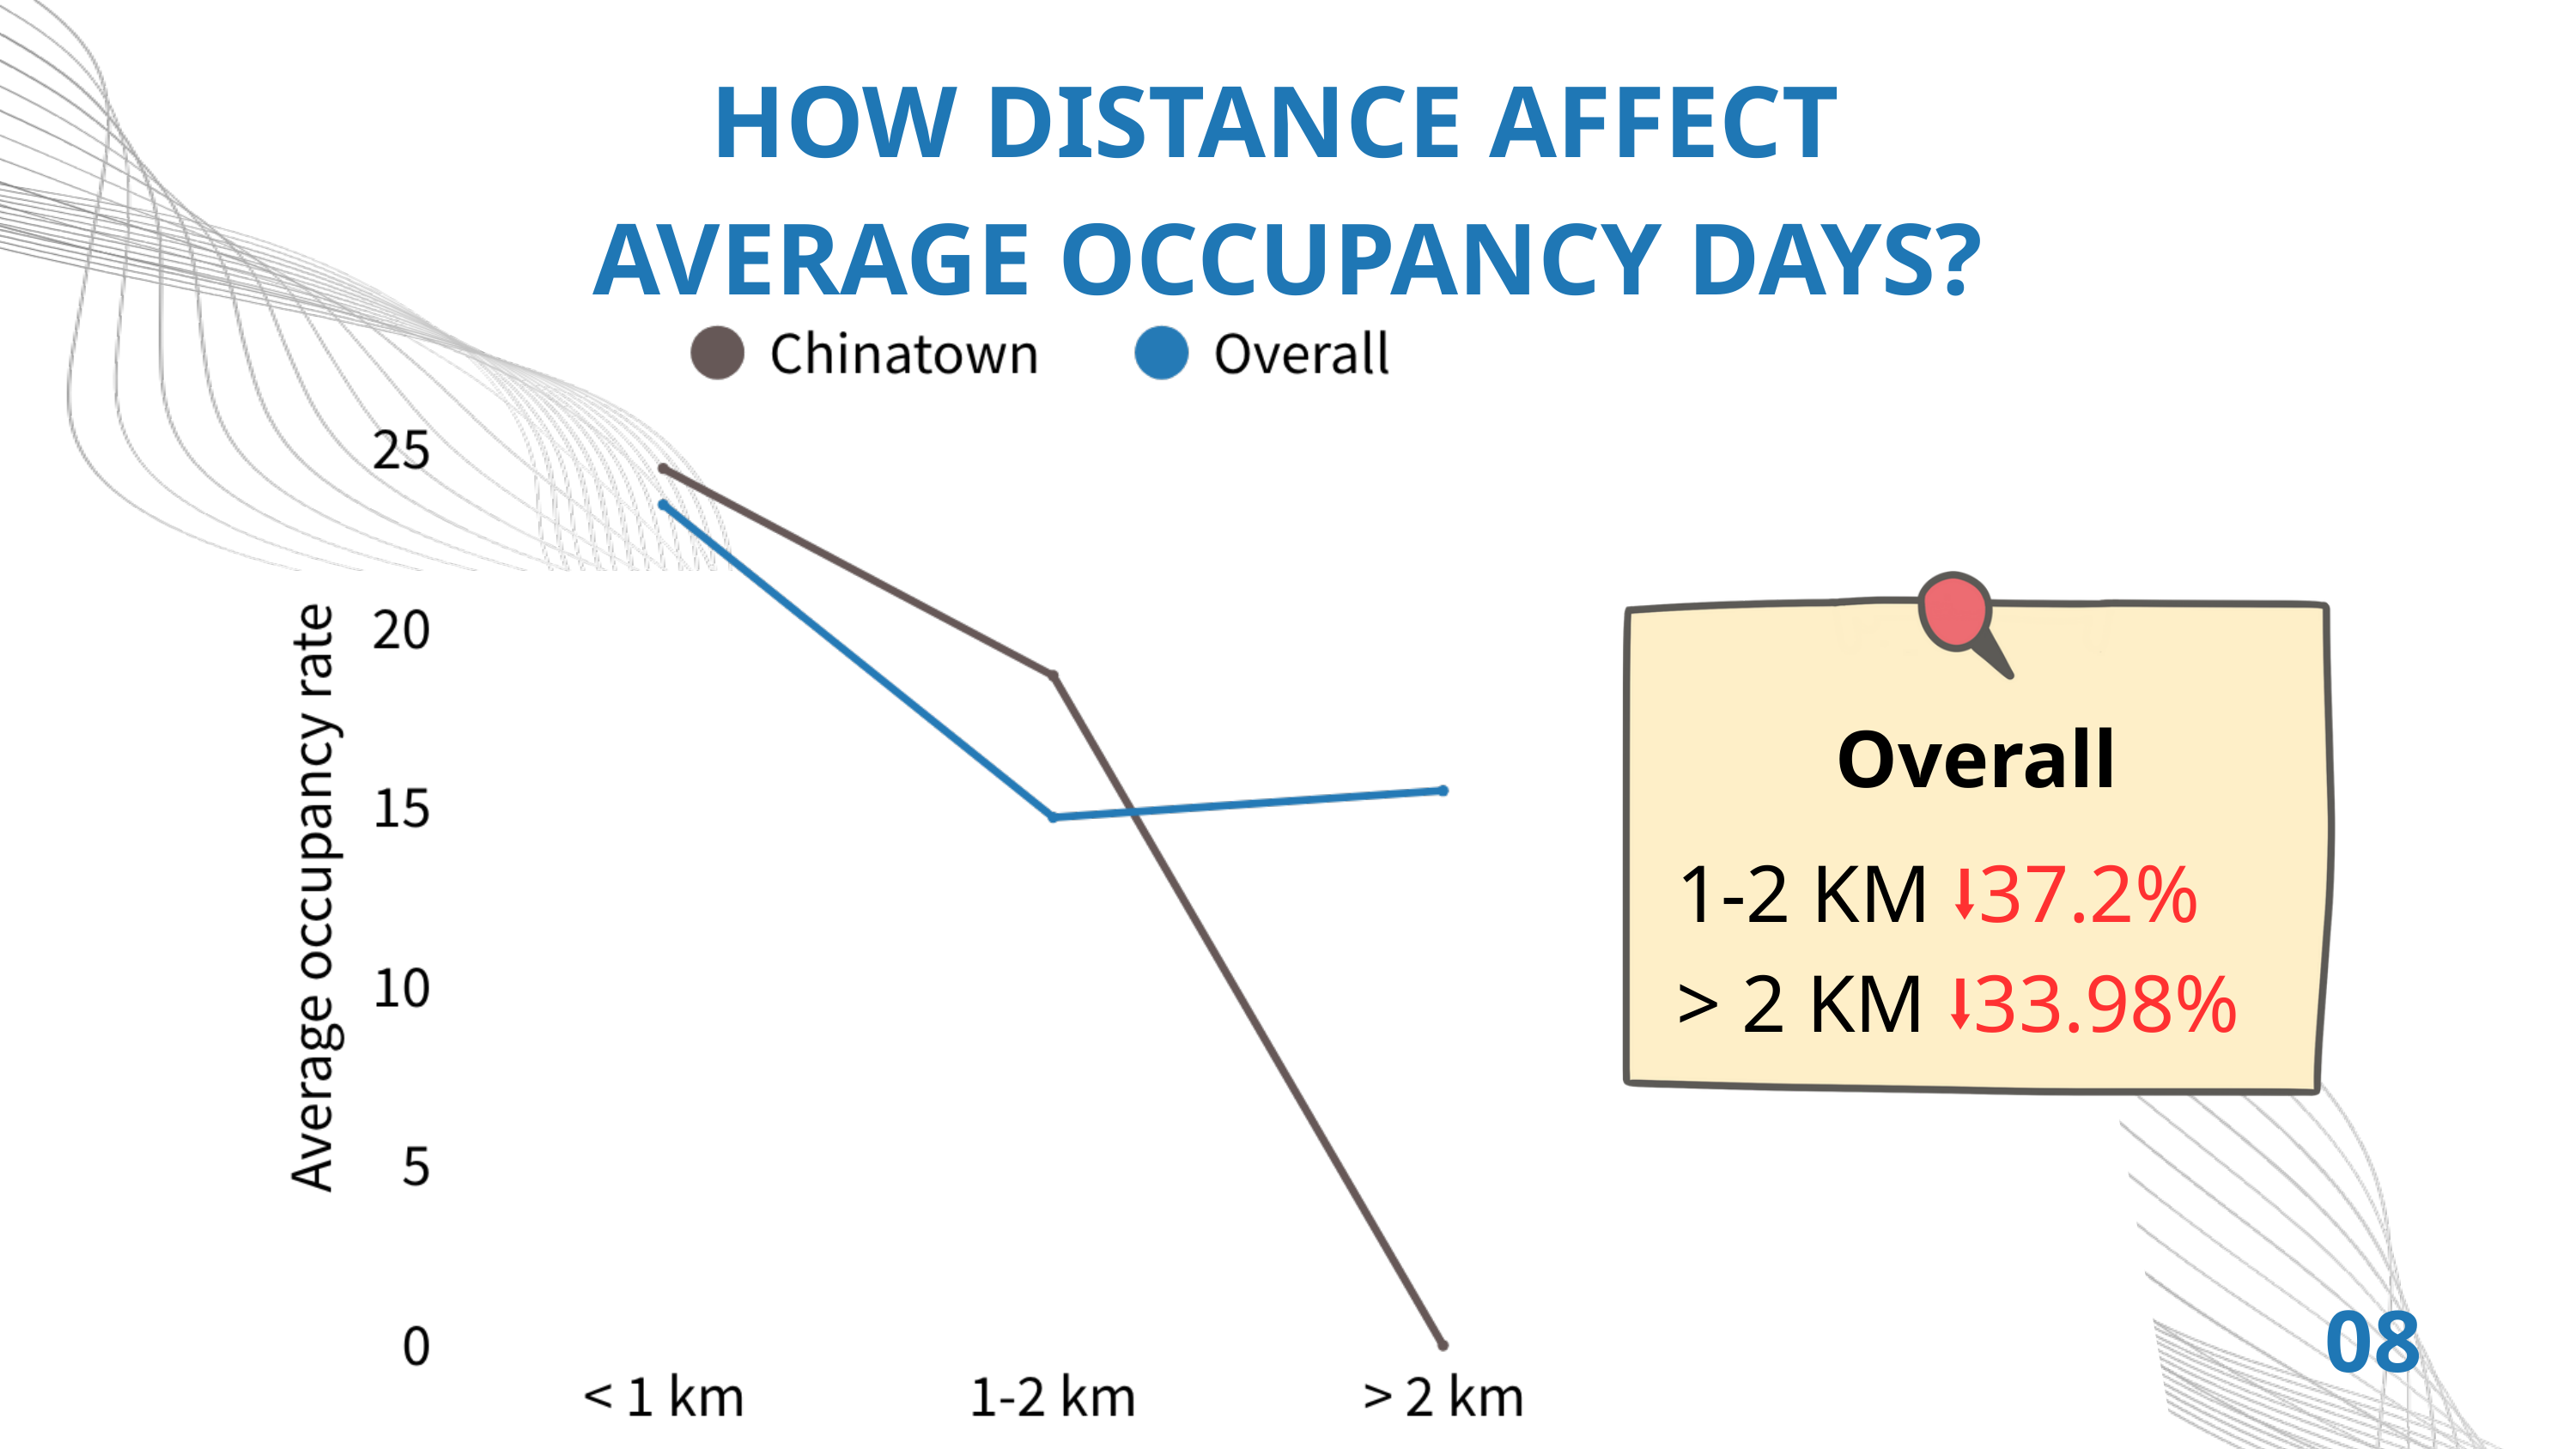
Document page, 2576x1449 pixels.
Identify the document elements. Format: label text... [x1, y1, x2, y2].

text_box [1820, 571, 2336, 1096]
text_box 08 [2283, 1270, 2464, 1389]
text_box [2115, 955, 2576, 1449]
text_box HOW DISTANCE AFFECT AVERAGE OCCUPANCY DAYS? [296, 39, 2280, 315]
text_box [0, 0, 733, 572]
text_box Overall 1-2 KM ⭣37.2% > 2 KM ⭣33.98% [1820, 693, 2277, 1048]
picture [115, 120, 1817, 1449]
